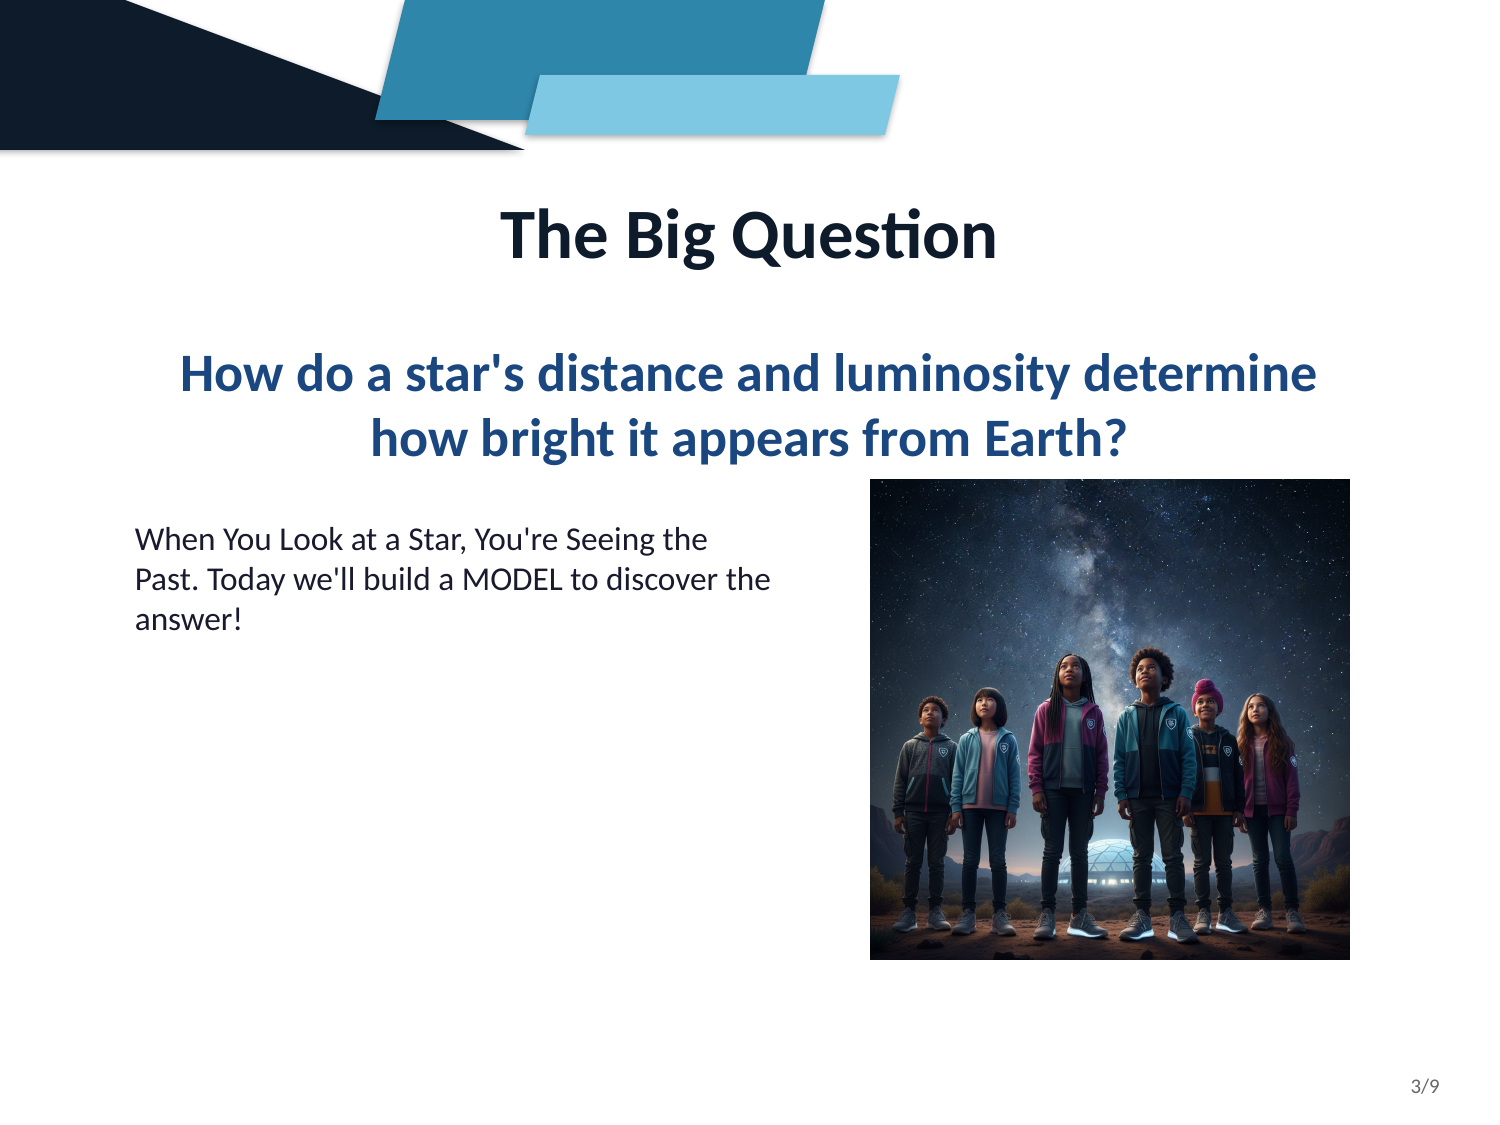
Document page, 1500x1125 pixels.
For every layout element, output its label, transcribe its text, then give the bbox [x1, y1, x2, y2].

picture [869, 479, 1351, 961]
text_box [374, 0, 826, 121]
text_box How do a star's distance and luminosity determine how bright it appears from Earth? [119, 329, 1380, 475]
text_box 3/9 [1395, 1065, 1455, 1105]
text_box When You Look at a Star, You're Seeing the Past. Today we'll build a MODEL to discover the answer! [119, 509, 795, 645]
text_box [0, 0, 526, 151]
text_box [524, 74, 901, 136]
text_box The Big Question [485, 179, 1014, 280]
